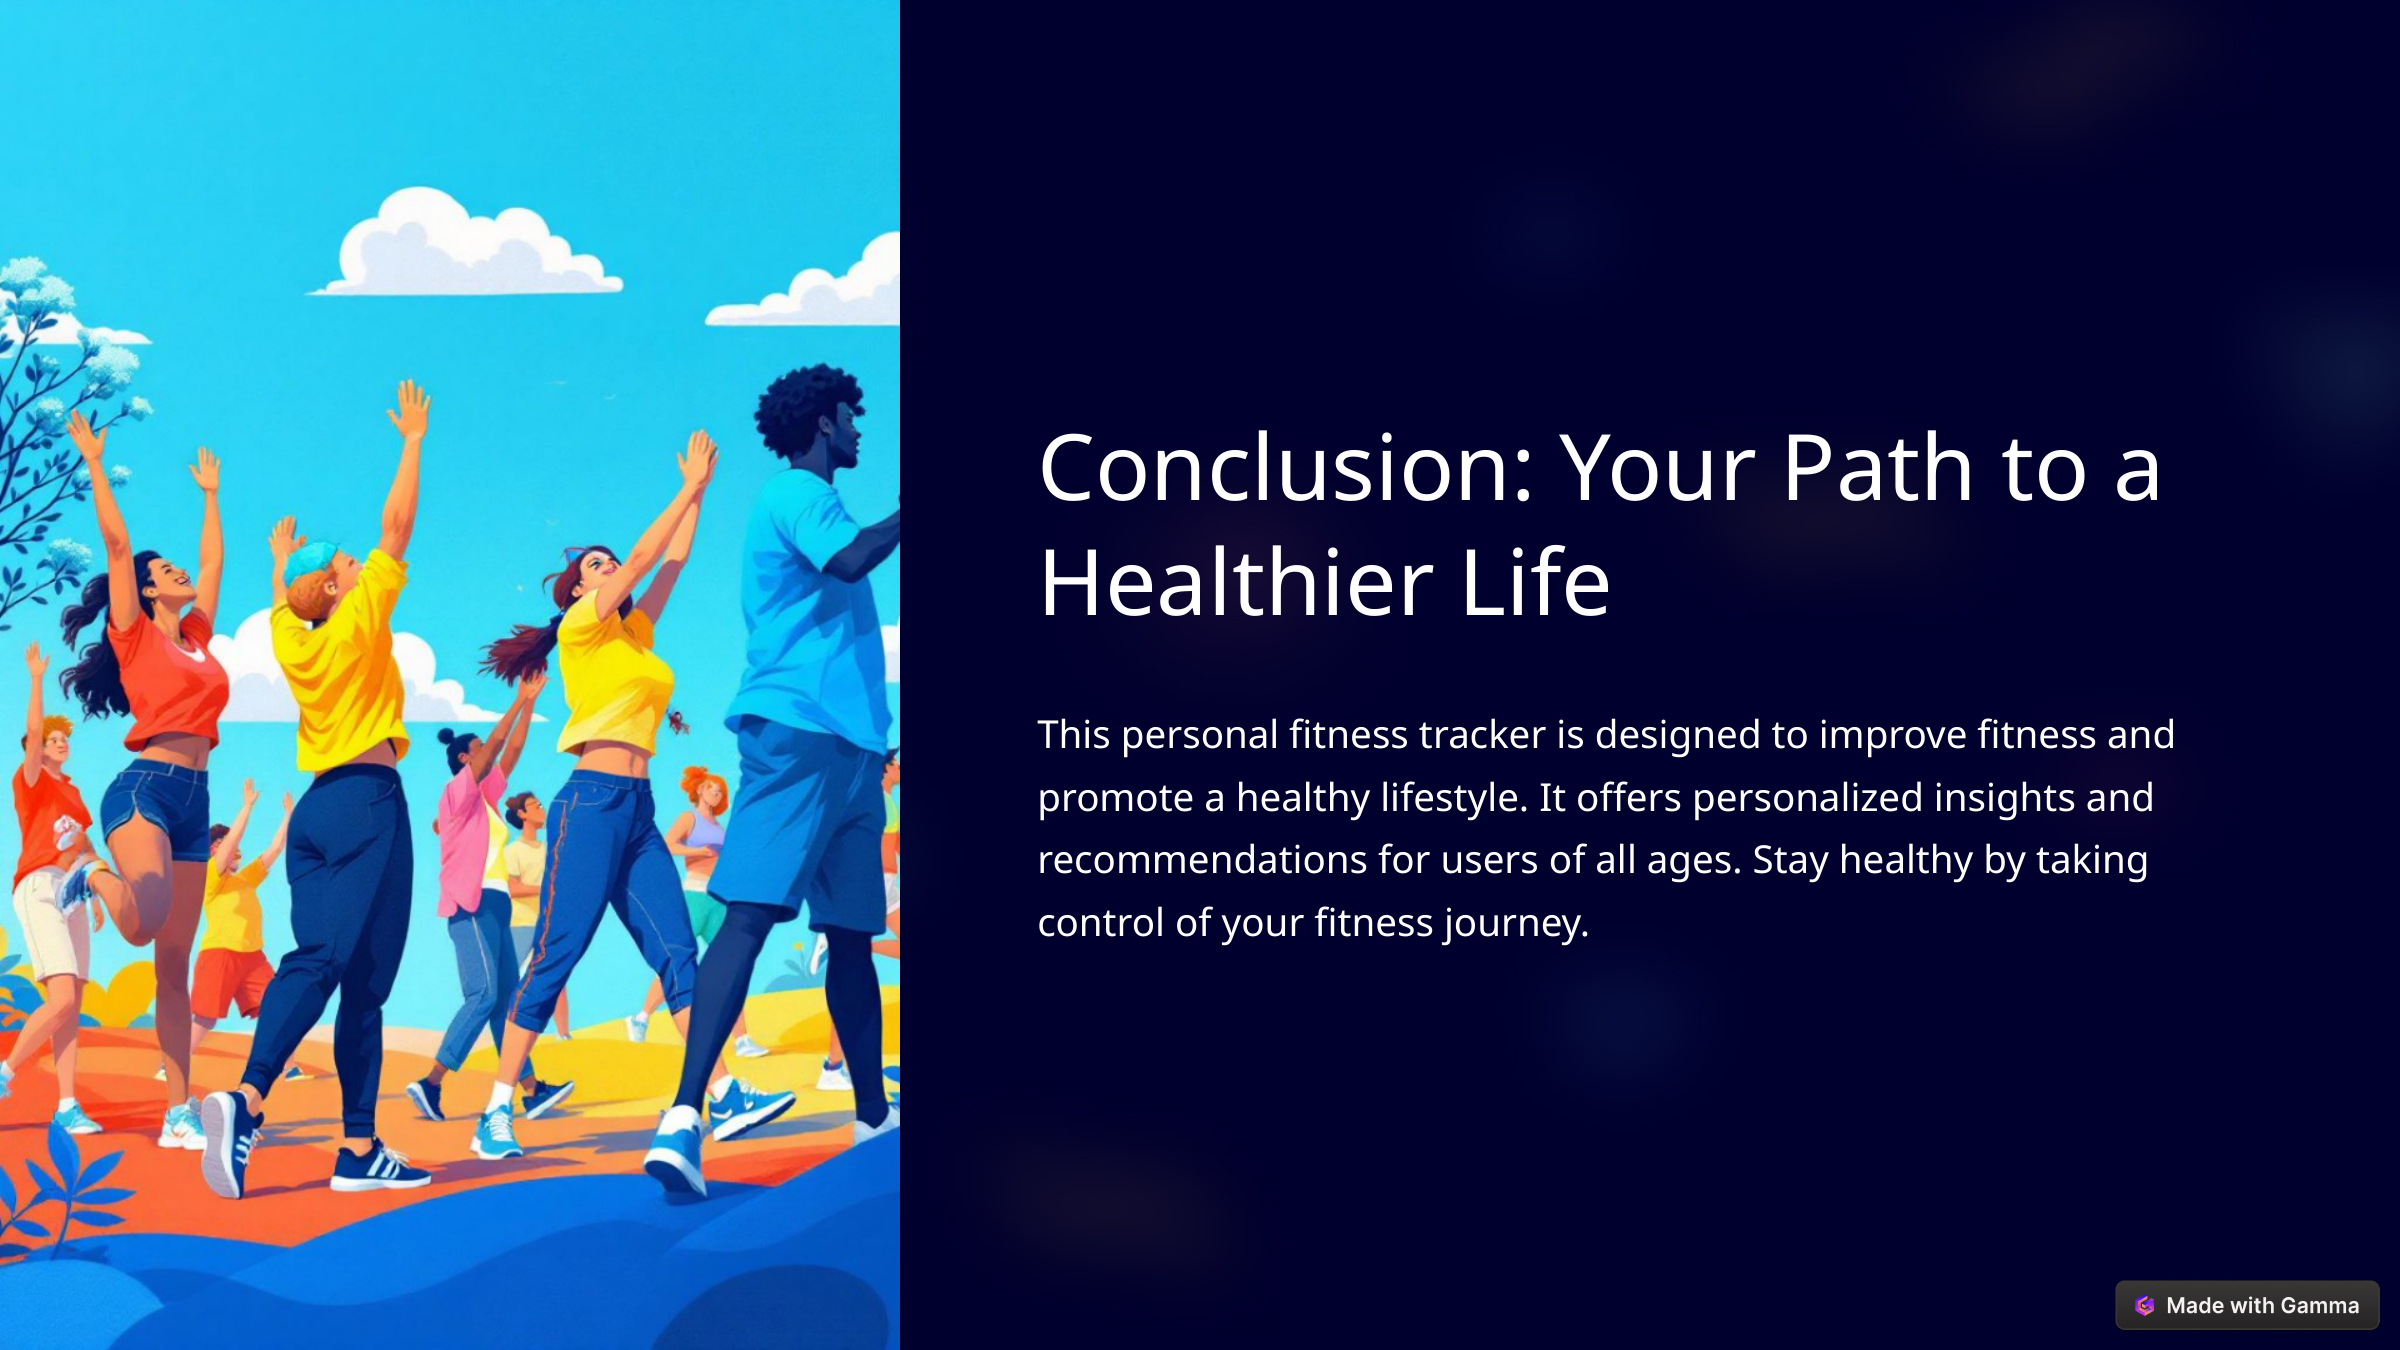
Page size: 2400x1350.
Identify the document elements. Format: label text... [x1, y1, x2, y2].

picture [0, 0, 900, 1350]
text_box Conclusion: Your Path to a Healthier Life [1037, 404, 2263, 636]
text_box This personal fitness tracker is designed to improve fitness and promote a healthy lifestyle. It offers personalized insights and recommendations for users of all ages. Stay healthy by taking control of your fitness journey. [1037, 694, 2263, 946]
picture [2106, 1271, 2389, 1339]
